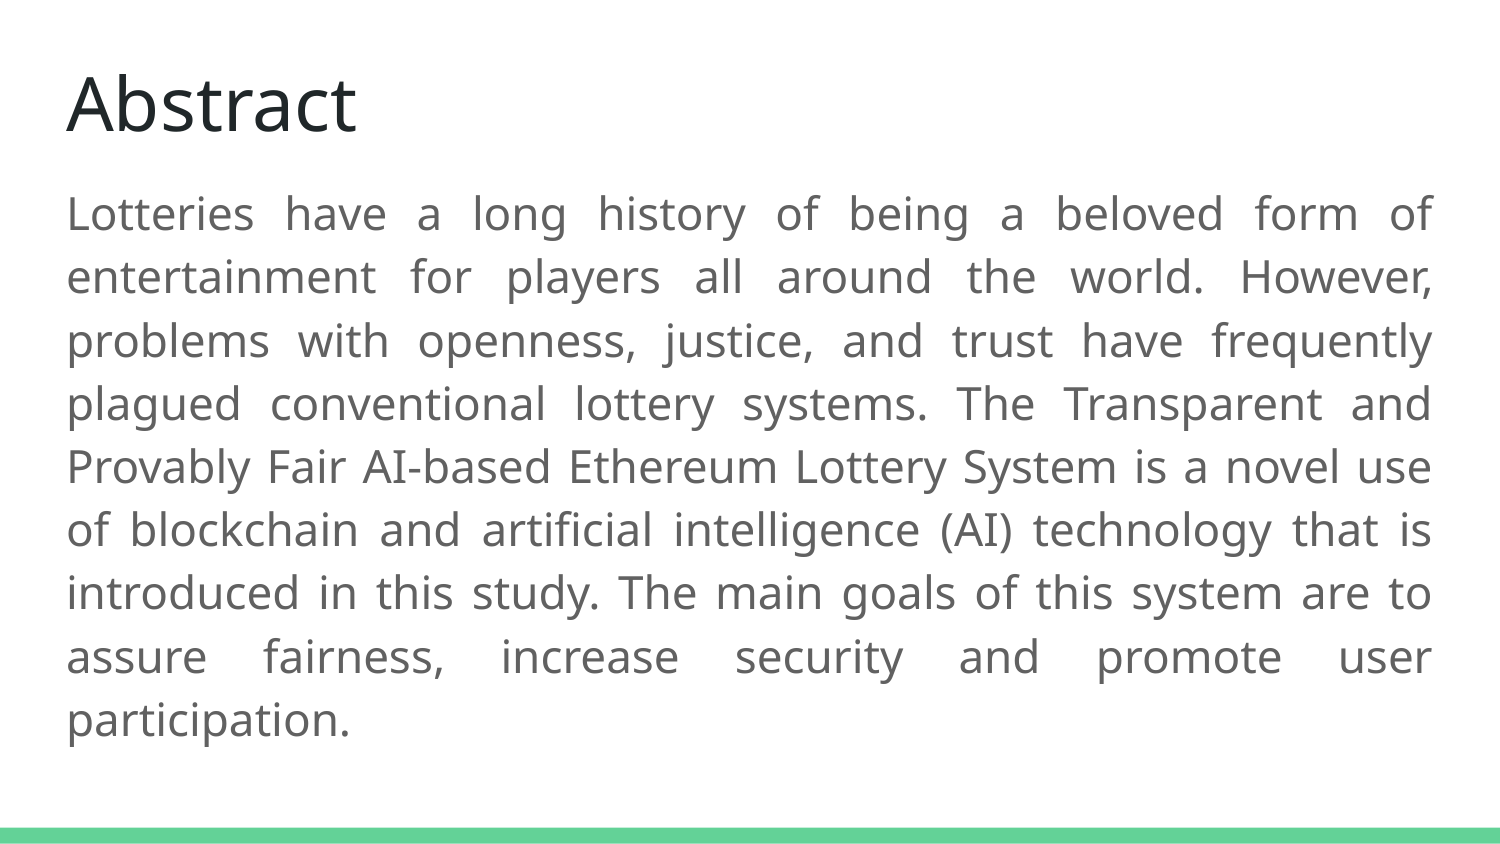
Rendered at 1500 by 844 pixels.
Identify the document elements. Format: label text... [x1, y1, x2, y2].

list Lotteries have a long history of being a beloved form of entertainment for players all around the world. However, problems with openness, justice, and trust have frequently plagued conventional lottery systems. The Transparent and Provably Fair AI-based Ethereum Lottery System is a novel use of blockchain and artificial intelligence (AI) technology that is introduced in this study. The main goals of this system are to assure fairness, increase security and promote user participation. [51, 161, 1449, 683]
title Abstract [51, 41, 1449, 136]
